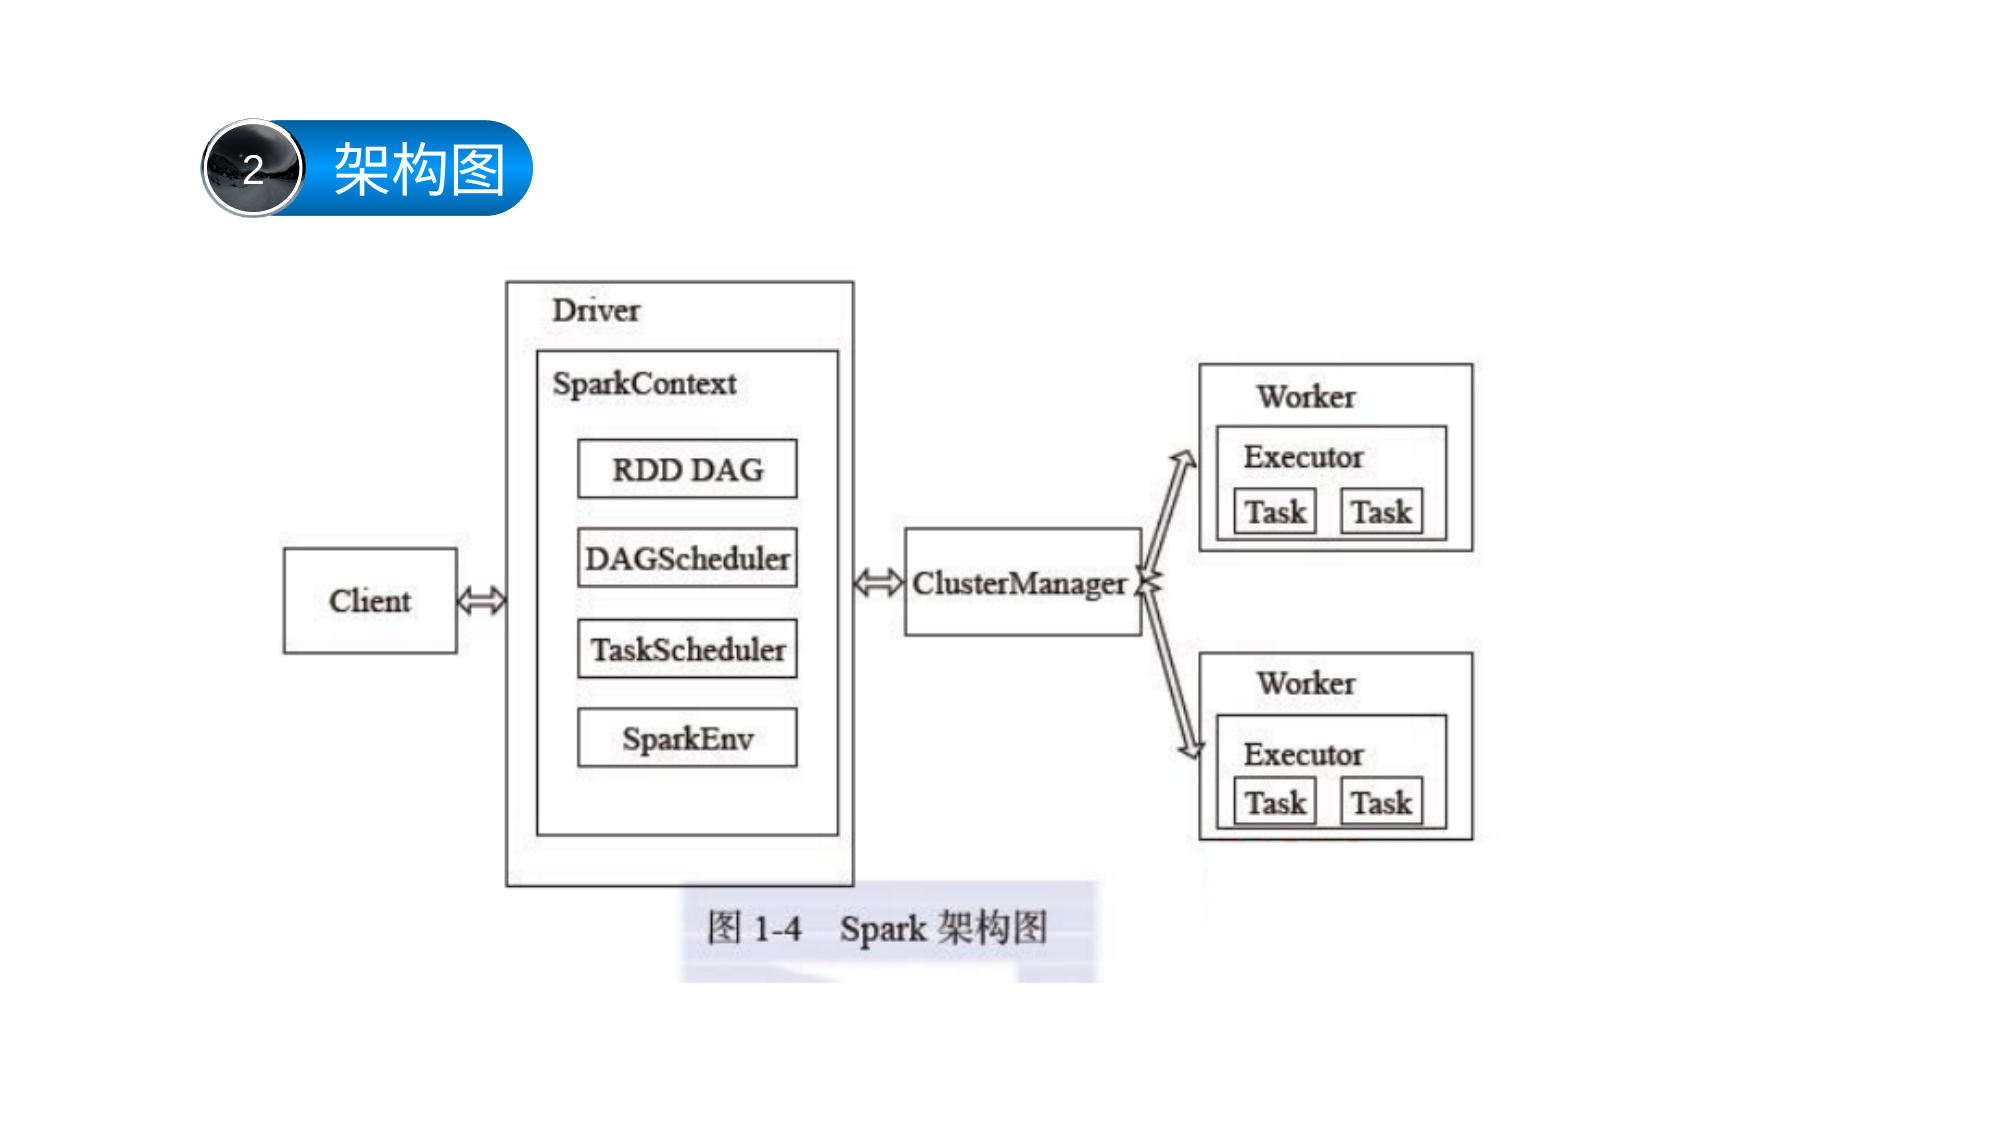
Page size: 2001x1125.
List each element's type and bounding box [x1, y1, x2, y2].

text_box [226, 248, 1745, 1076]
text_box [200, 118, 536, 219]
